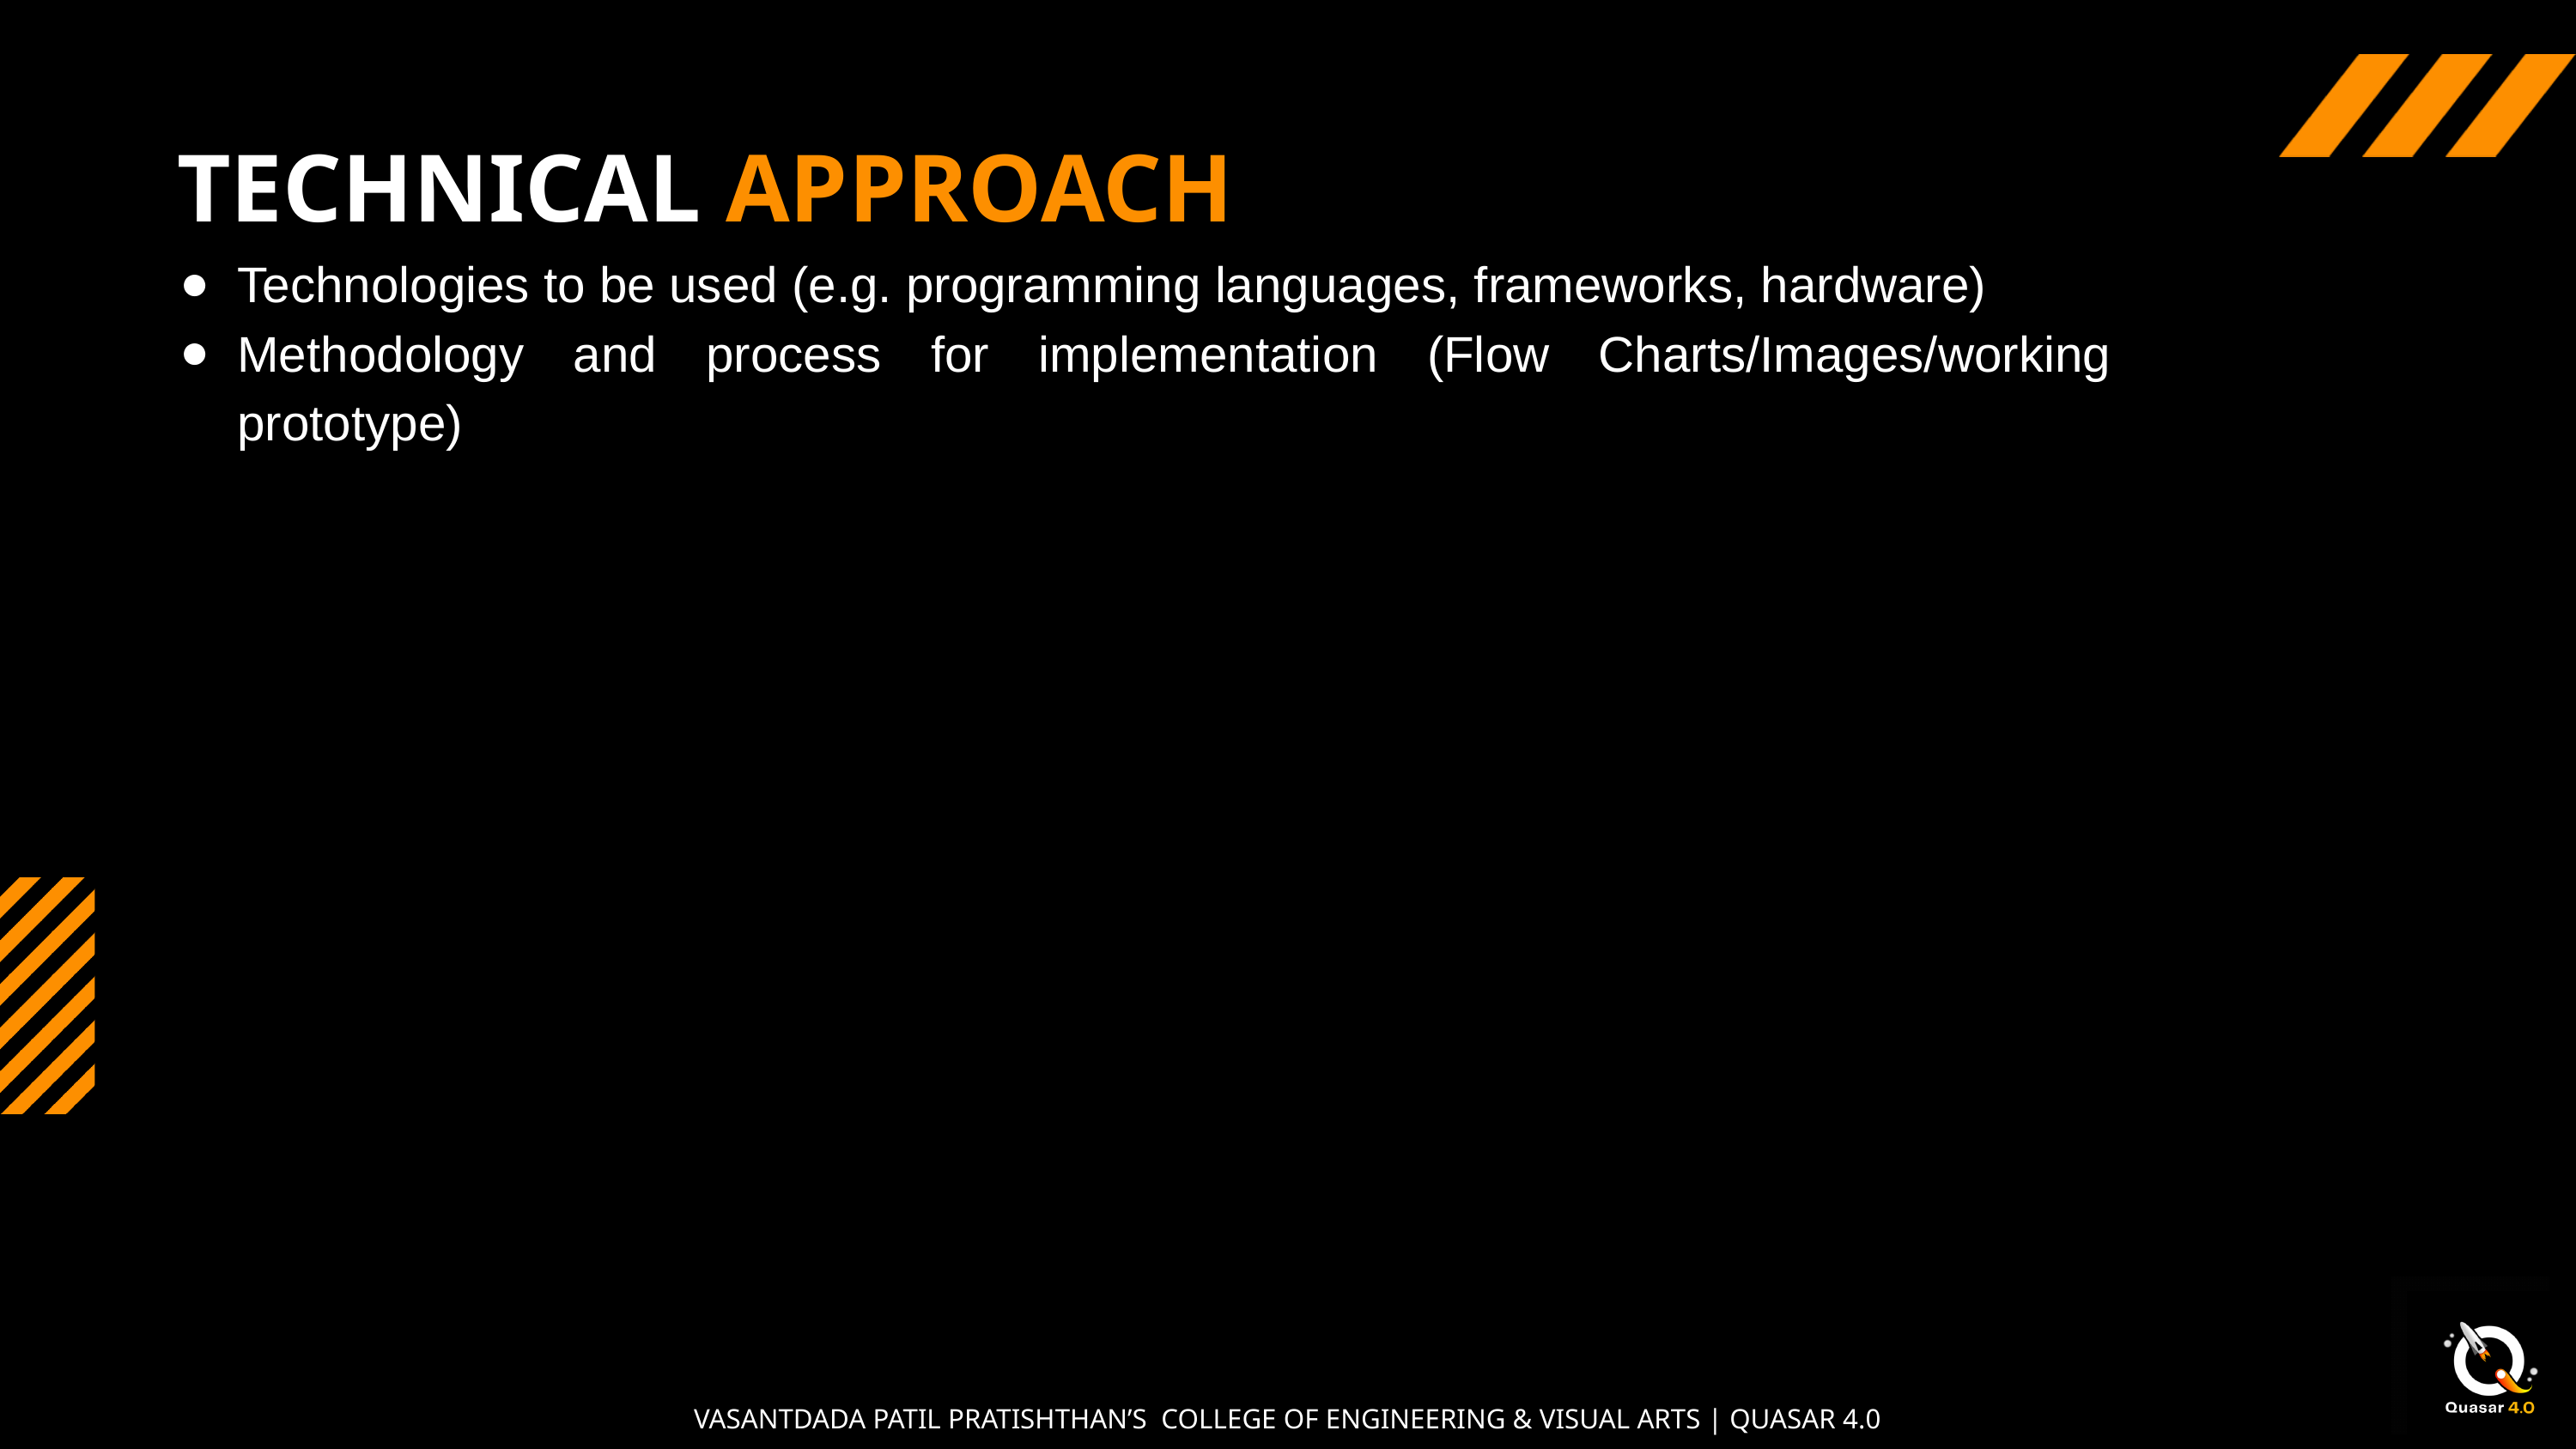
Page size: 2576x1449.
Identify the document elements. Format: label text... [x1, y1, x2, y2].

picture [2391, 1276, 2557, 1449]
picture [2279, 54, 2576, 157]
text_box TECHNICAL APPROACH [177, 99, 2199, 241]
picture [0, 877, 95, 1115]
text_box Technologies to be used (e.g. programming languages, frameworks, hardware) Methodology and process for implementation (Flow Charts/Images/working prototype) [173, 243, 2113, 452]
text_box VASANTDADA PATIL PRATISHTHAN’S COLLEGE OF ENGINEERING & VISUAL ARTS | QUASAR 4.0 [517, 1352, 2059, 1440]
